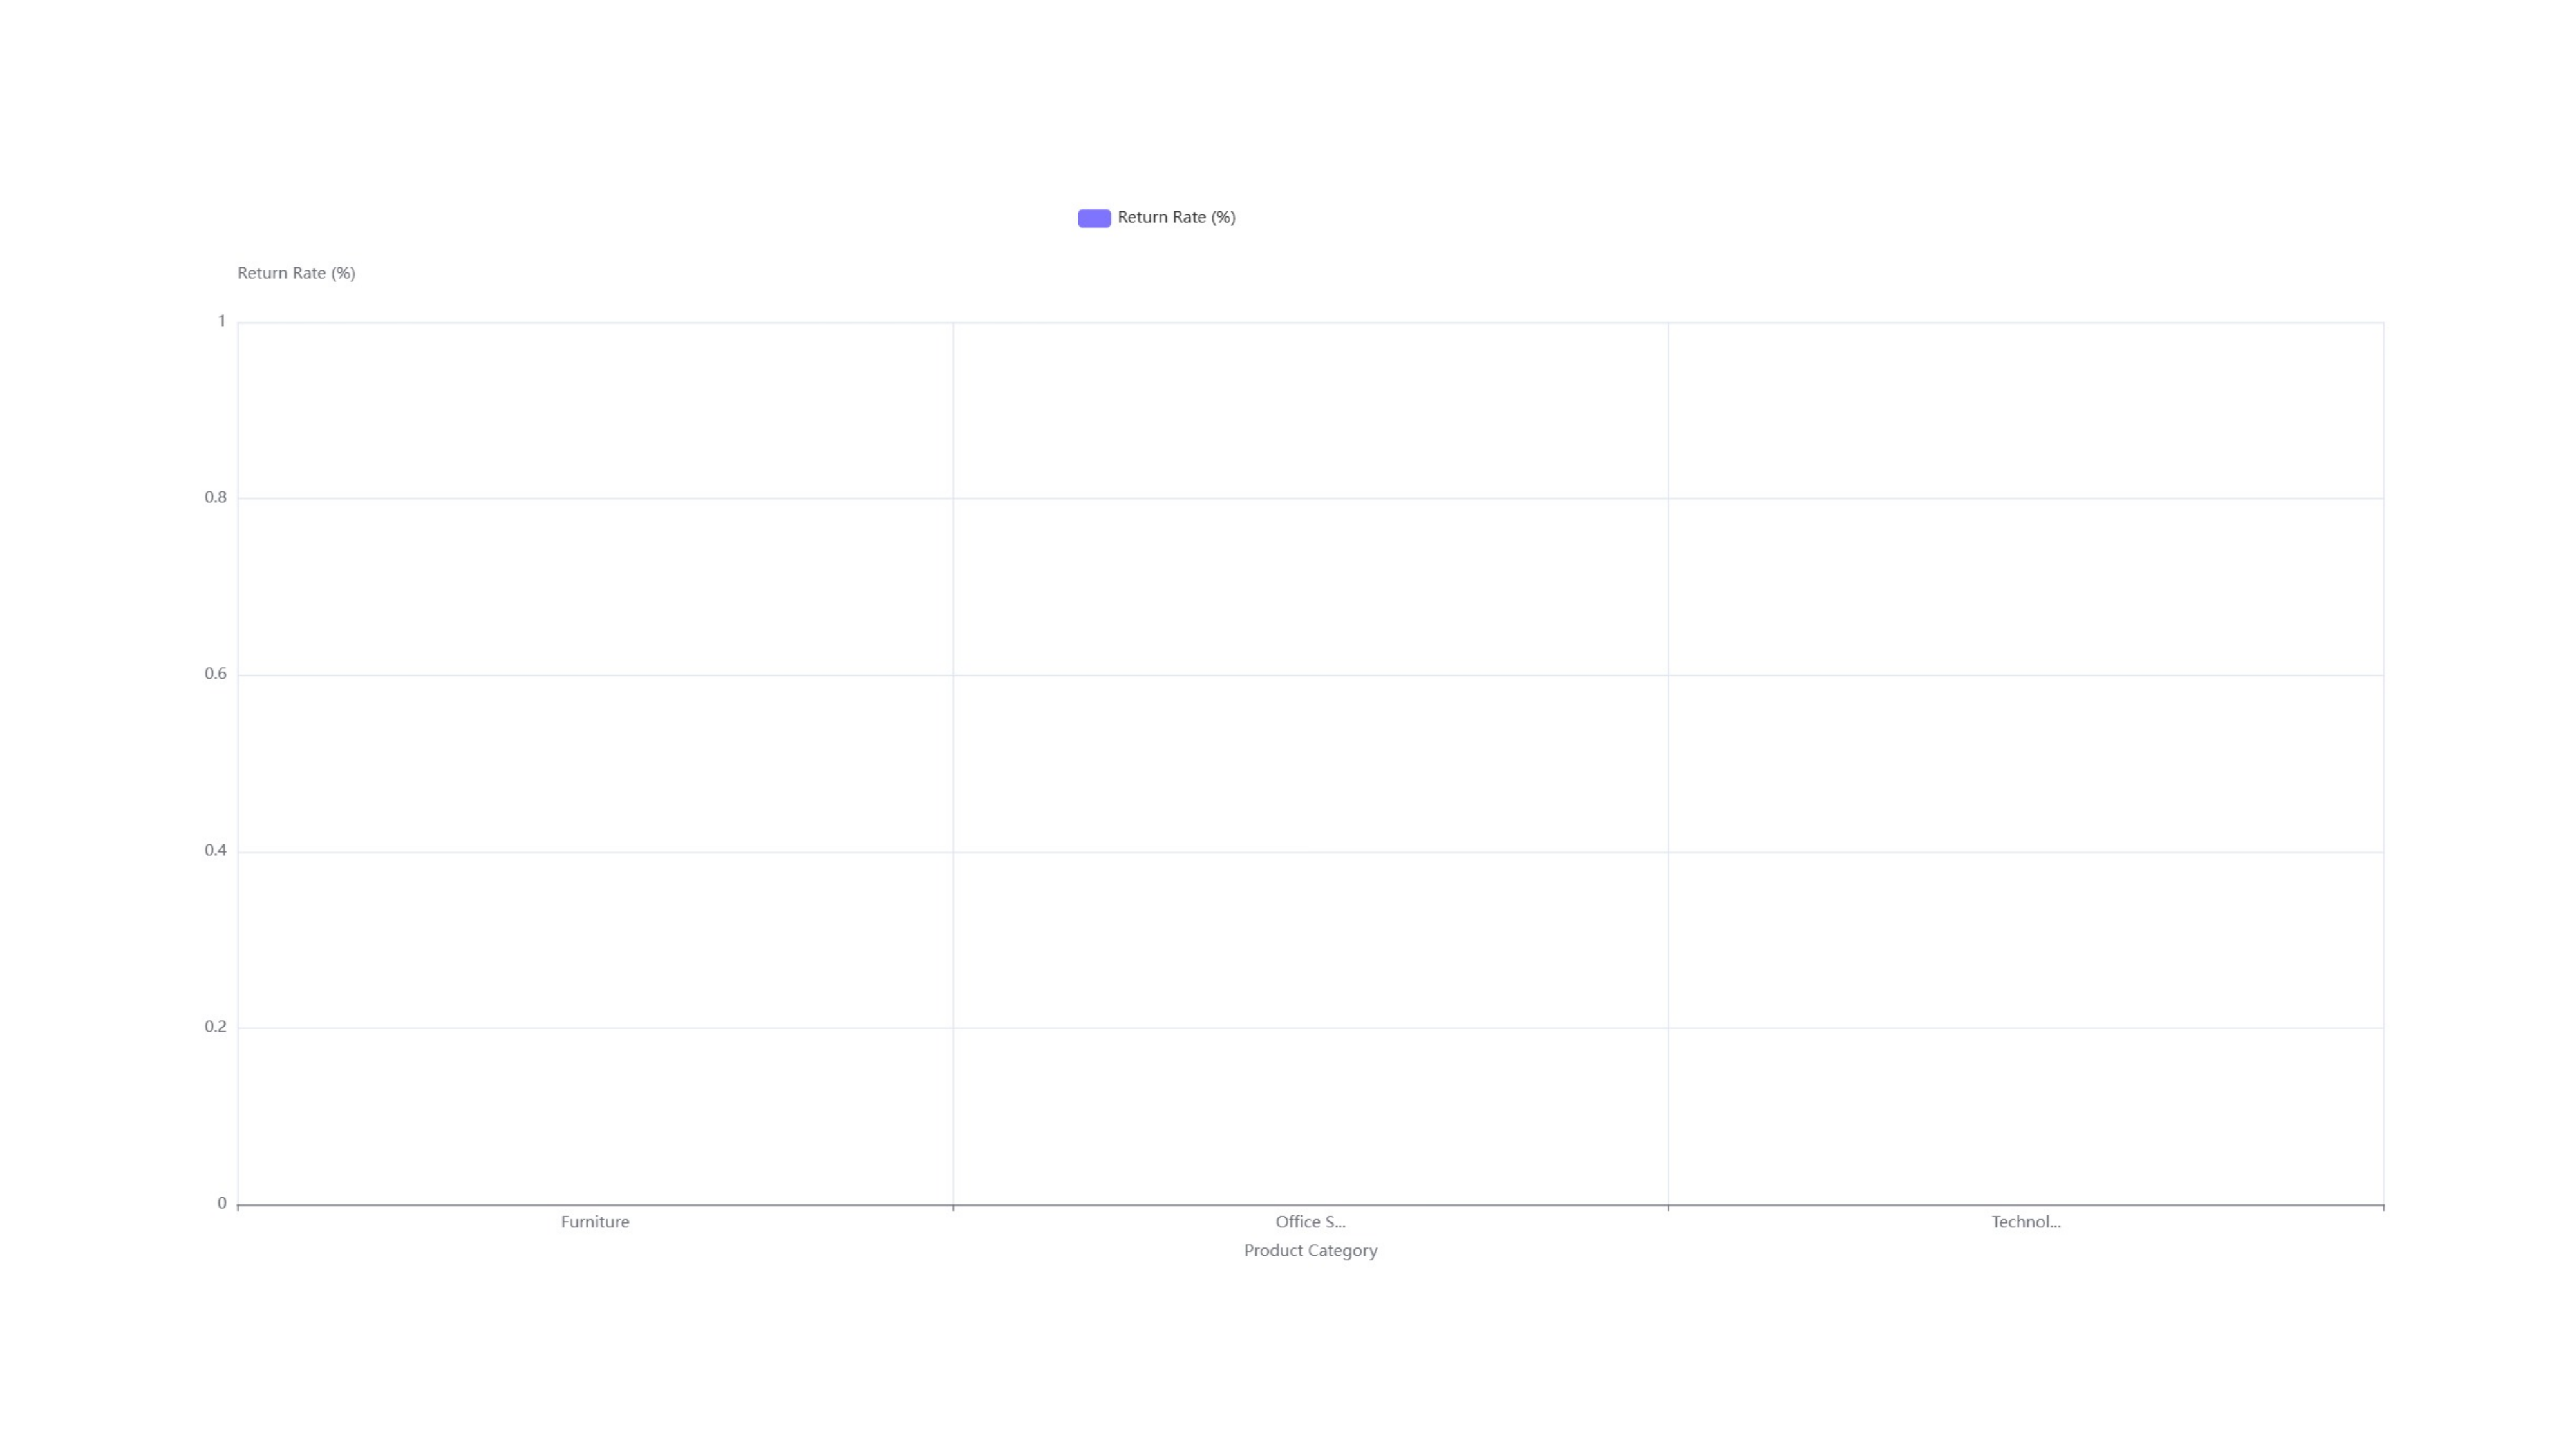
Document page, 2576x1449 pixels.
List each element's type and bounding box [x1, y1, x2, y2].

picture [160, 152, 2430, 1288]
